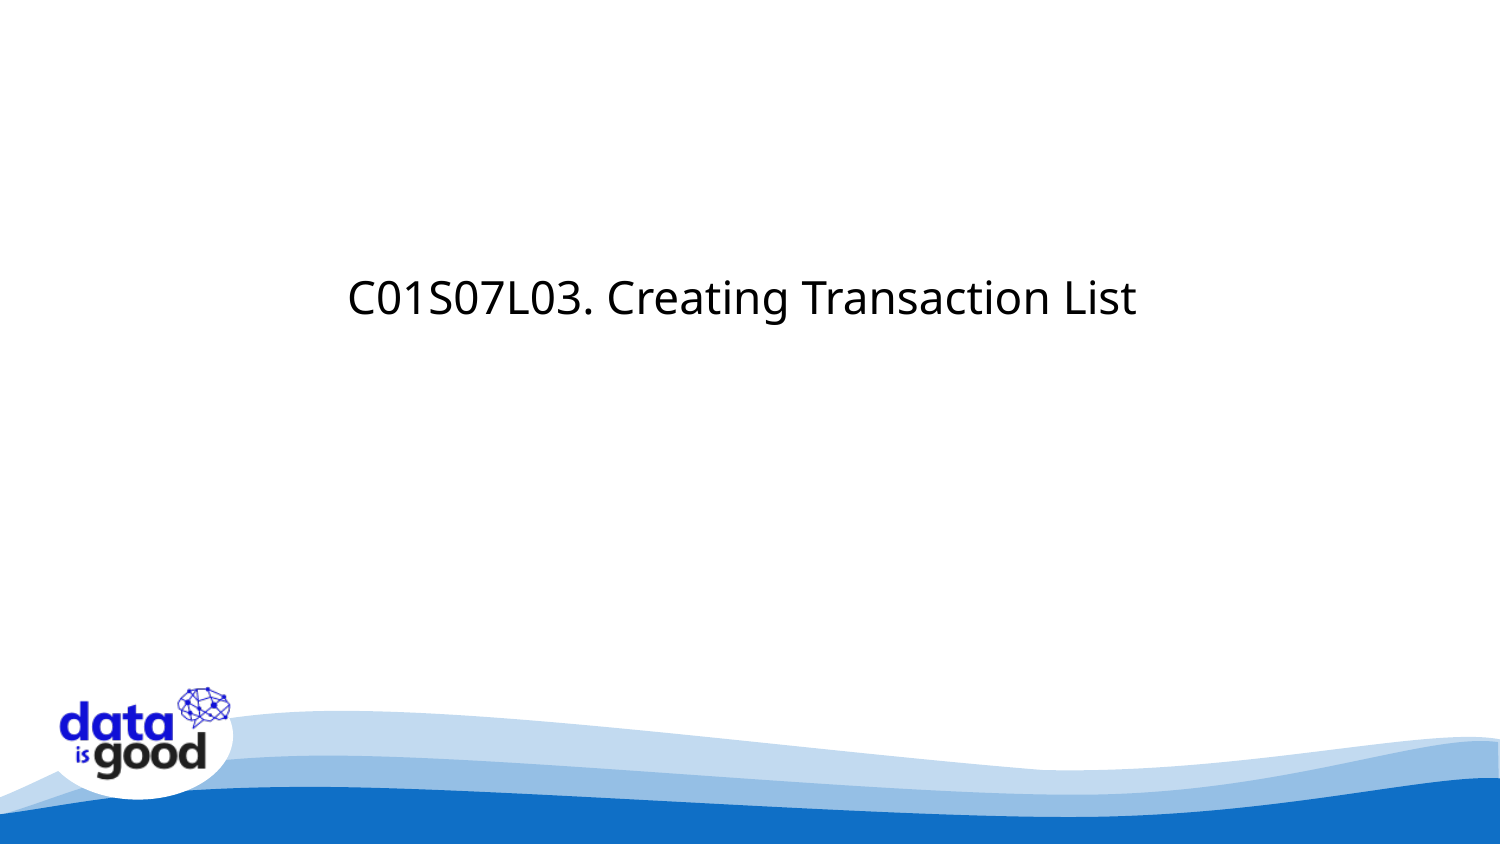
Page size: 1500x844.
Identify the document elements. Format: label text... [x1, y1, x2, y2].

list C01S07L03. Creating Transaction List [51, 249, 1434, 347]
picture [58, 685, 231, 804]
